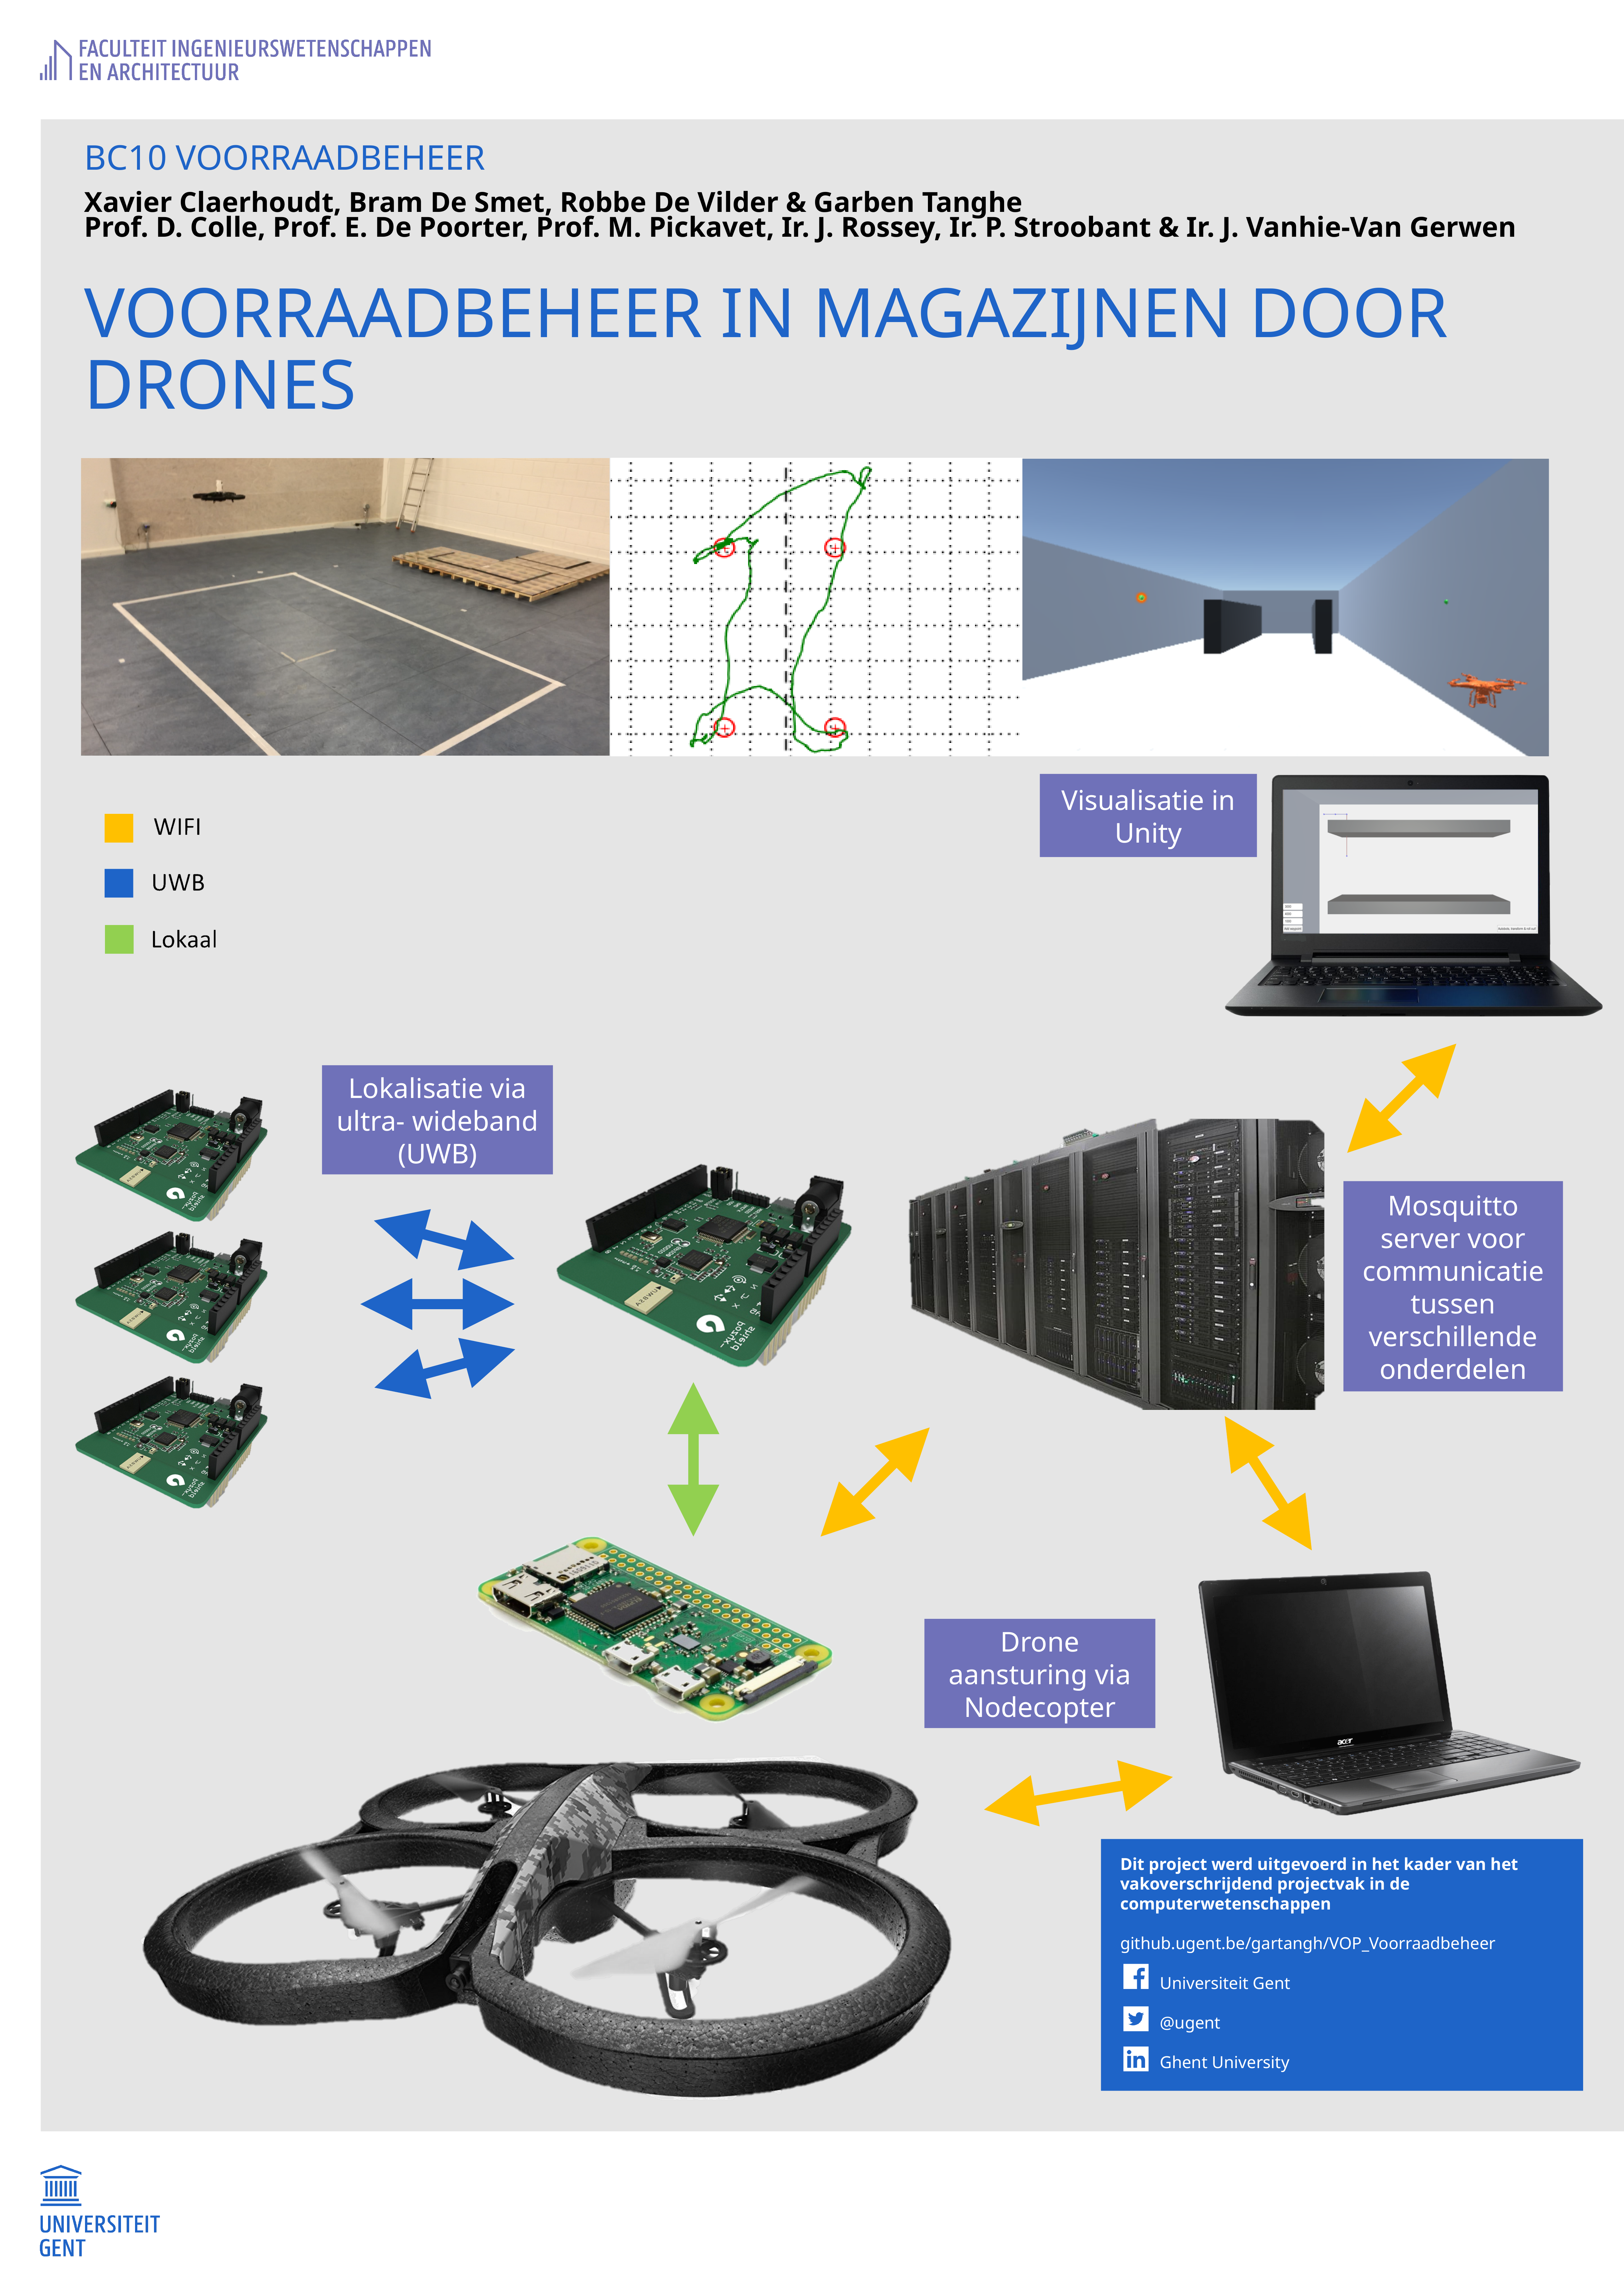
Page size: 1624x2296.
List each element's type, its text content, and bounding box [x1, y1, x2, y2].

list Dit project werd uitgevoerd in het kader van het vakoverschrijdend projectvak in de computerwetenschappen github.ugent.be/gartangh/VOP_Voorraadbeheer Universiteit Gent @ugent Ghent University [1115, 1851, 1563, 2076]
text_box Lokalisatie via ultra- wideband (UWB) [322, 1065, 553, 1175]
picture [131, 1742, 970, 2103]
picture [1221, 772, 1607, 1020]
picture [549, 1153, 858, 1373]
text_box Mosquitto server voor communicatie tussen verschillende onderdelen [1343, 1181, 1563, 1392]
picture [70, 1082, 271, 1368]
picture [1123, 2000, 1149, 2032]
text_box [984, 1777, 1173, 1810]
picture [1198, 1571, 1581, 1816]
picture [70, 1368, 271, 1512]
picture [40, 2165, 160, 2256]
picture [0, 0, 479, 120]
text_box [374, 1349, 515, 1388]
title Voorraadbeheer in magazijnen door drones [79, 277, 1577, 423]
picture [81, 458, 610, 756]
subtitle BC10 Voorraadbeheer [79, 127, 1577, 182]
text_box Drone aansturing via Nodecopter [924, 1619, 1156, 1728]
picture [891, 1116, 1329, 1410]
picture [470, 1523, 843, 1735]
picture [88, 797, 271, 991]
text_box Visualisatie in Unity [1039, 774, 1221, 857]
picture [1123, 1960, 1149, 1990]
list Xavier Claerhoudt, Bram De Smet, Robbe De Vilder & Garben Tanghe Prof. D. Colle, Prof. E. De Poorter, Prof. M. Pickavet, Ir. J. Rossey, Ir. P. Stroobant & Ir. J. Vanhie-Van Gerwen [79, 193, 1577, 268]
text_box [374, 1220, 515, 1259]
picture [610, 458, 1549, 756]
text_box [1224, 1416, 1312, 1551]
picture [1123, 2047, 1149, 2071]
